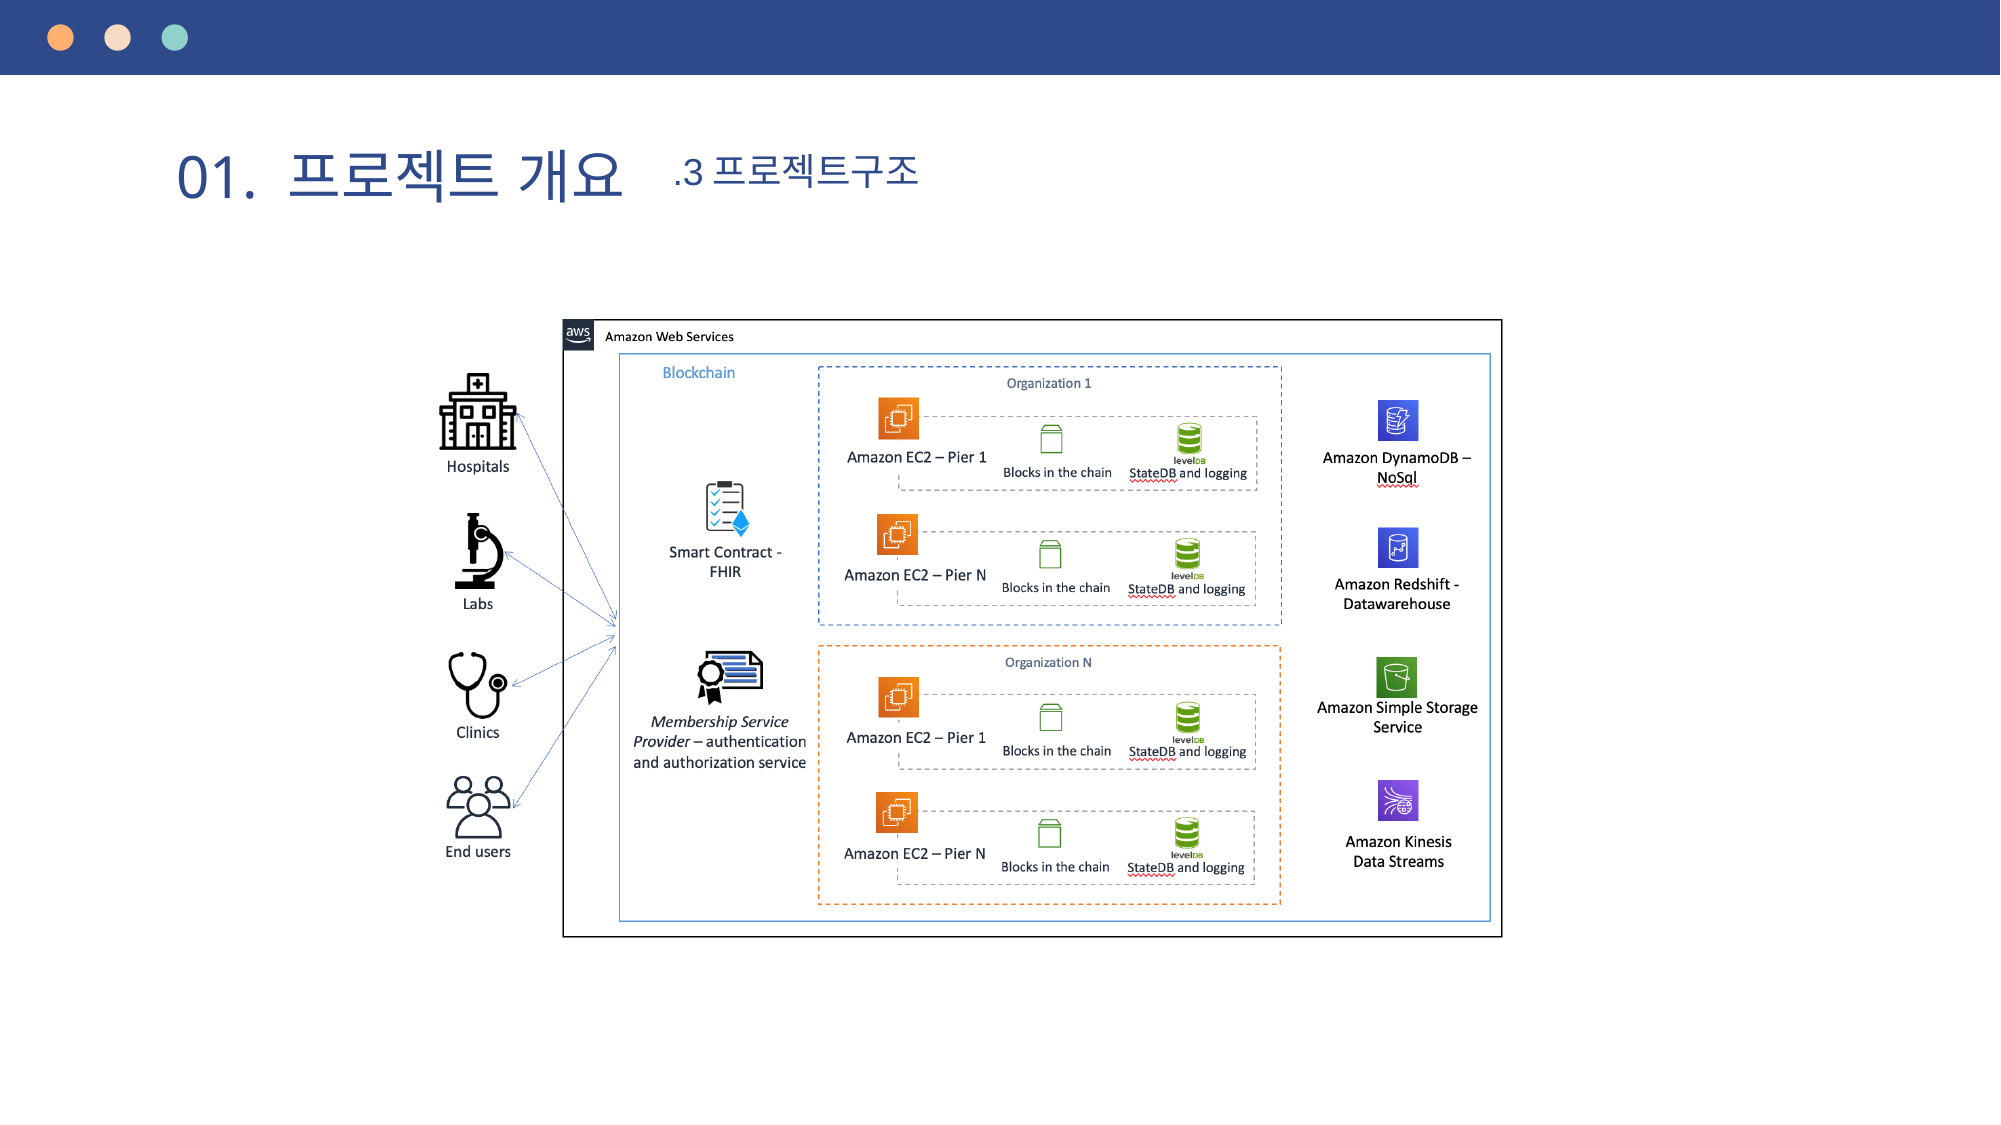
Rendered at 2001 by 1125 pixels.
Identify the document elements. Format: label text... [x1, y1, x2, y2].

picture [372, 303, 1514, 950]
title 01. 프로젝트 개요 [156, 120, 1844, 223]
text_box .3프로젝트구조 [657, 141, 1958, 201]
